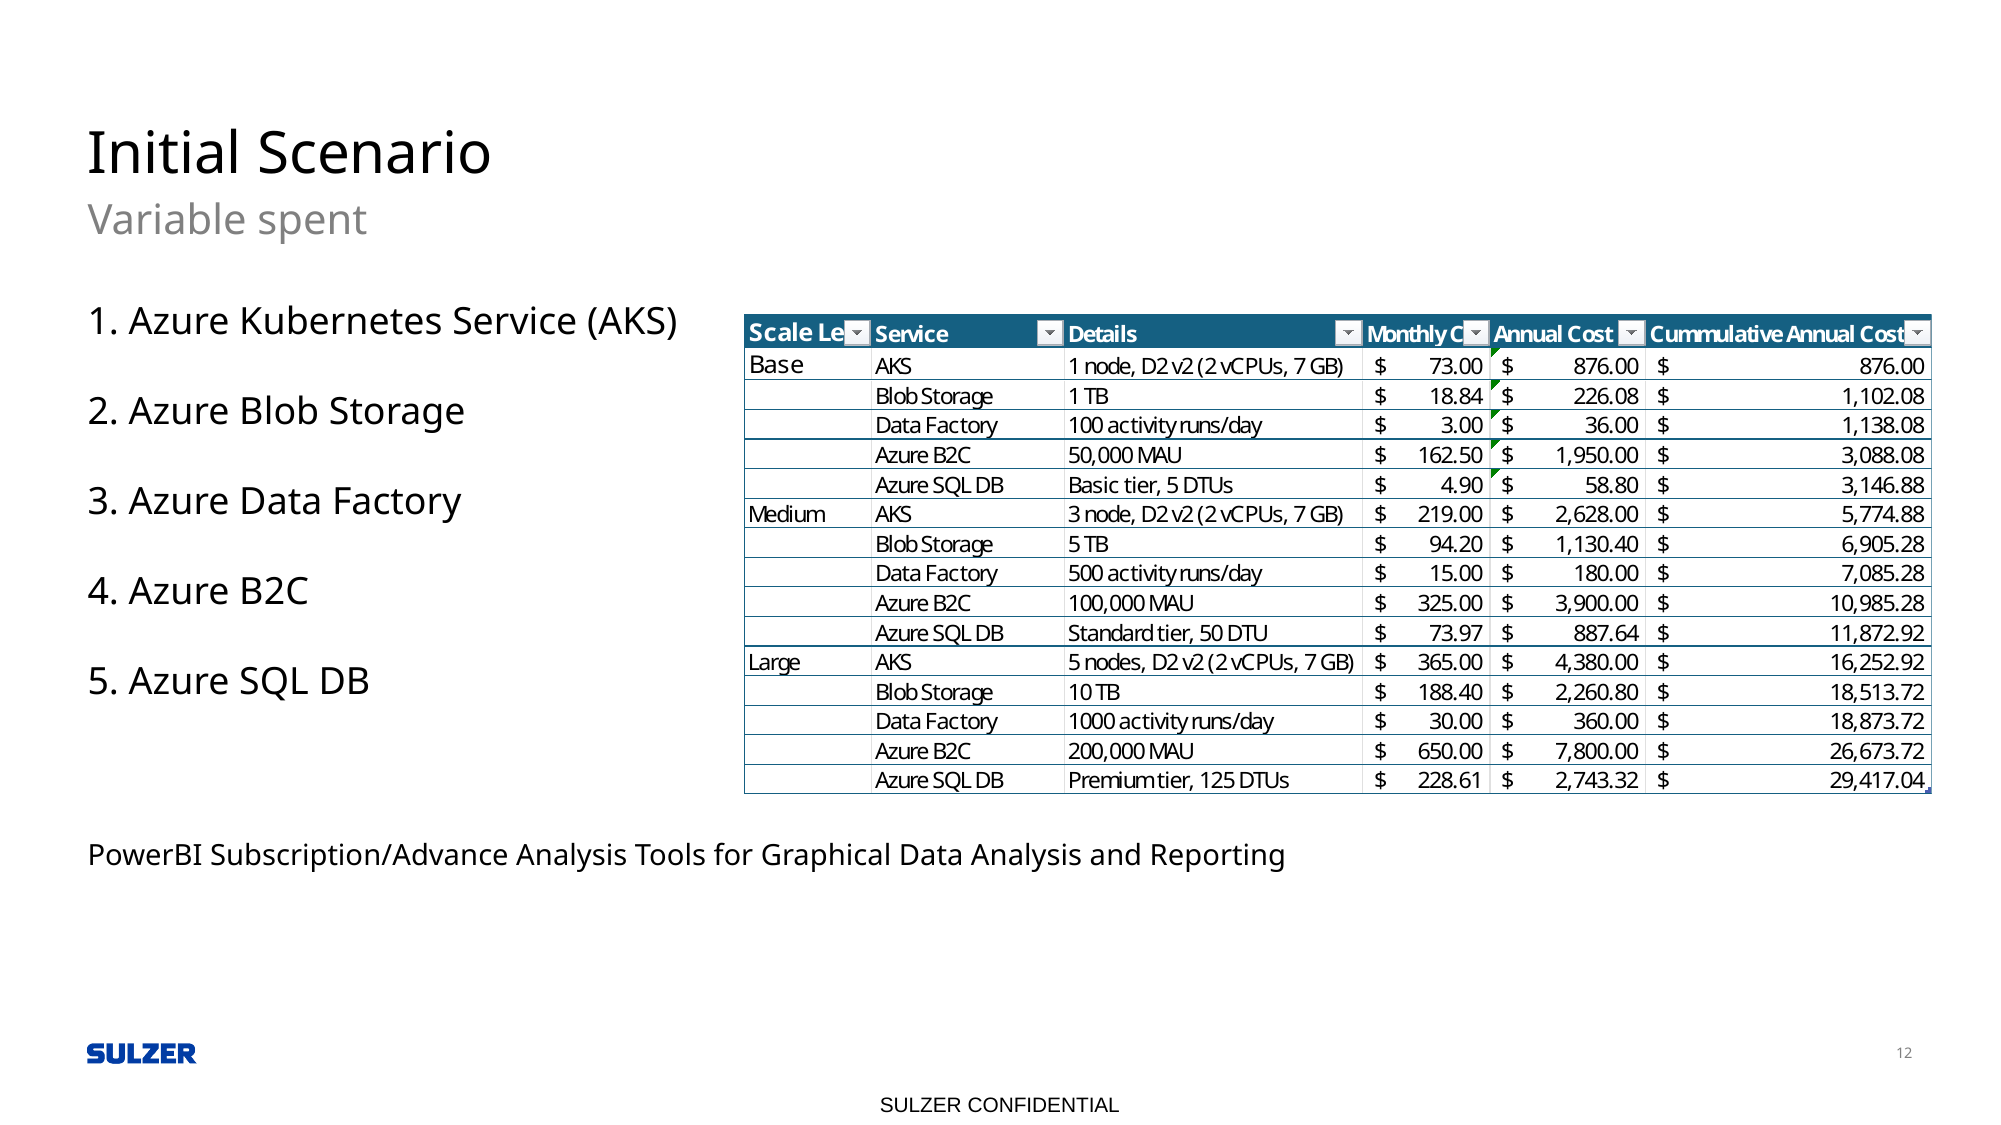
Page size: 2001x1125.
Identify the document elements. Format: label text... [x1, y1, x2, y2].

title Initial Scenario [87, 122, 1913, 187]
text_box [743, 314, 1933, 795]
slide_number 12 [1818, 1043, 1913, 1125]
picture [87, 1043, 197, 1064]
list 1. Azure Kubernetes Service (AKS) 2. Azure Blob Storage 3. Azure Data Factory 4. Azure B2C 5. Azure SQL DB PowerBI Subscription/Advance Analysis Tools for Graphical Data Analysis and Reporting [87, 296, 1953, 1007]
list Variable spent [87, 199, 1913, 245]
